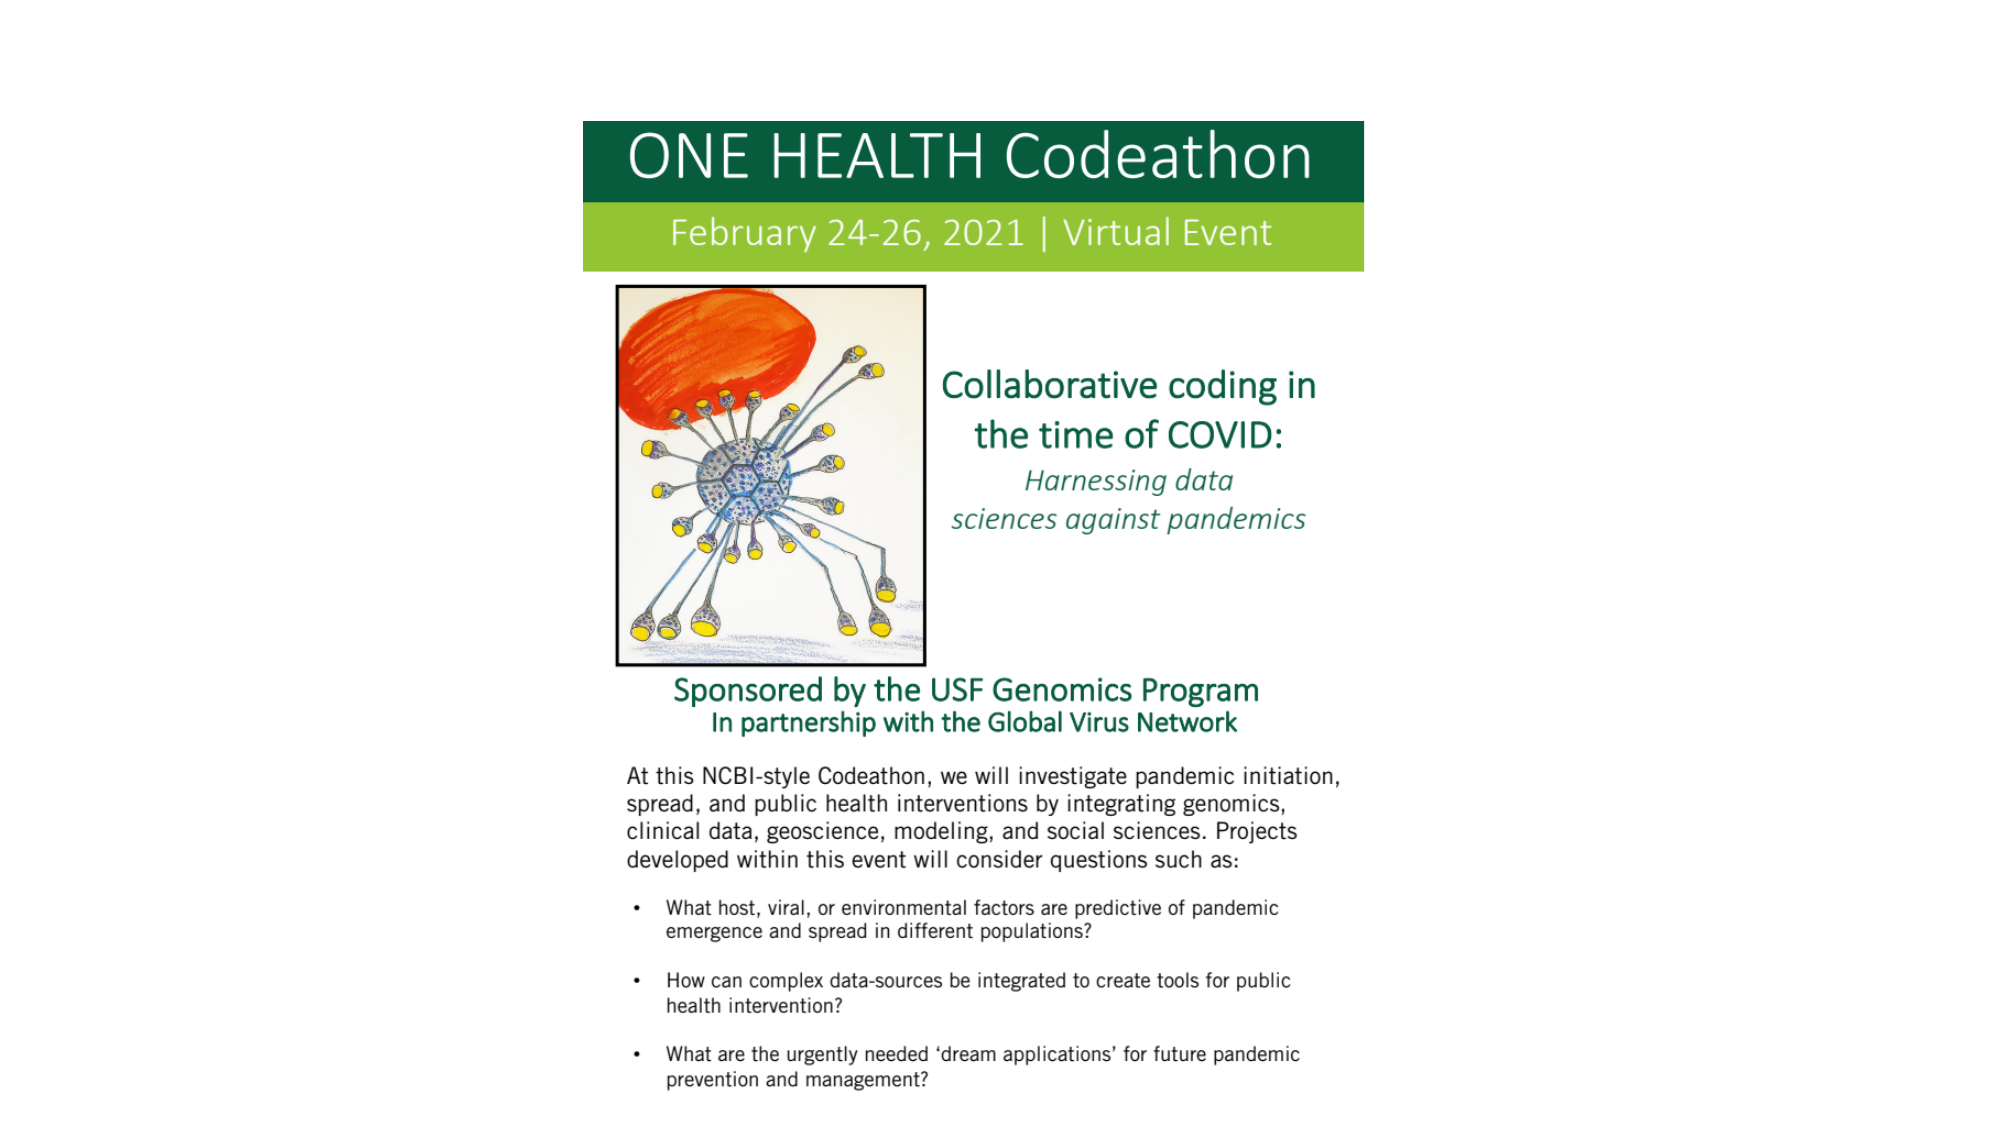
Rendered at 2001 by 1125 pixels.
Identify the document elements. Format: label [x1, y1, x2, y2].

picture [582, 121, 1365, 1091]
